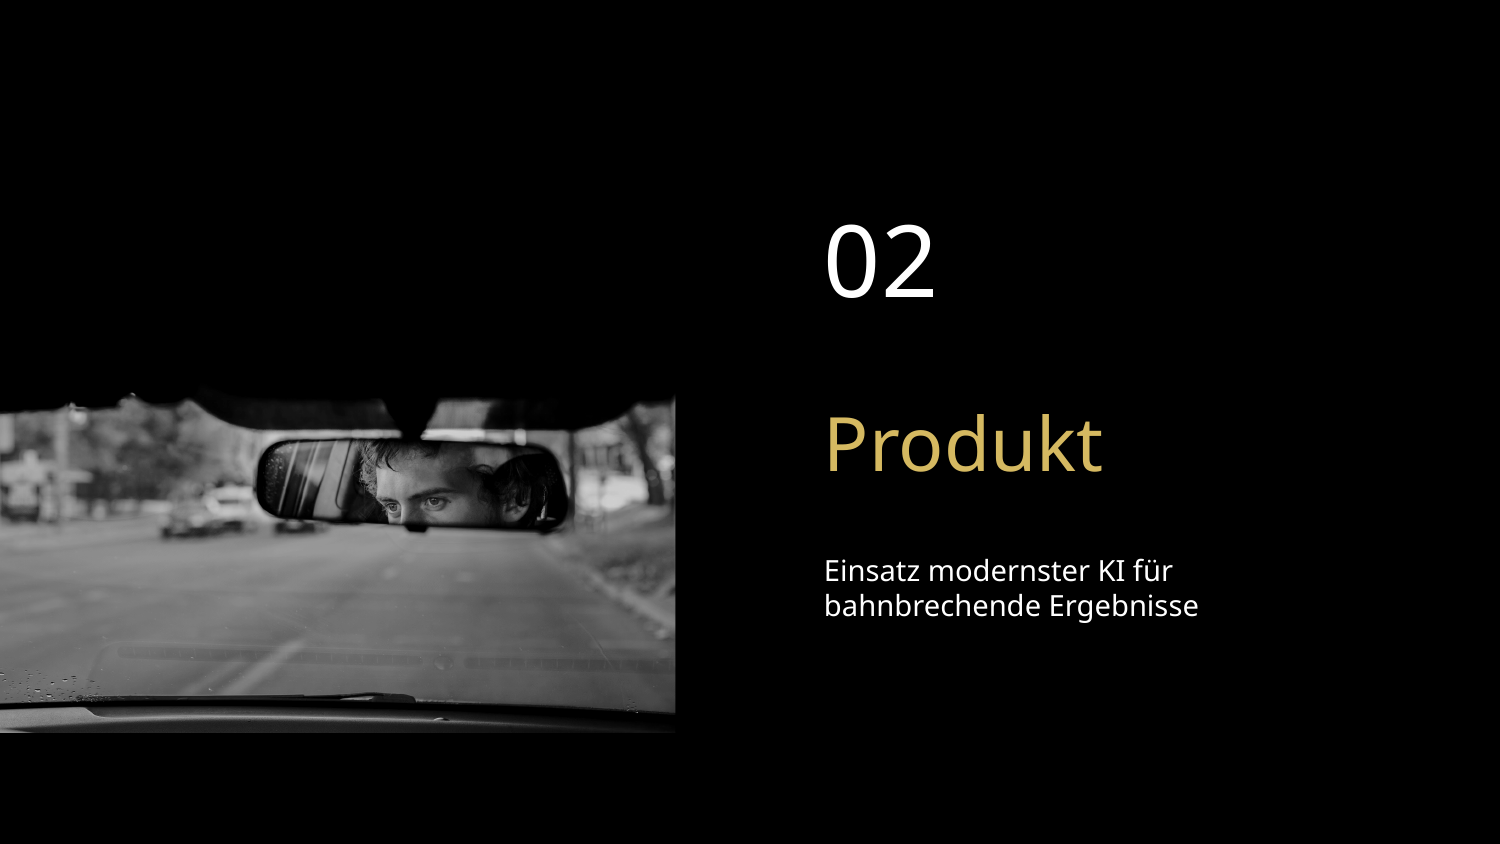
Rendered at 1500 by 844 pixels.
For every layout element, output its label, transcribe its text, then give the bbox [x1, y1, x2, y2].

subtitle Einsatz modernster KI für bahnbrechende Ergebnisse [808, 537, 1319, 668]
title Produkt [808, 372, 1484, 511]
title 02 [808, 176, 1358, 333]
text_box [24, 322, 701, 758]
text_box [0, 208, 676, 734]
